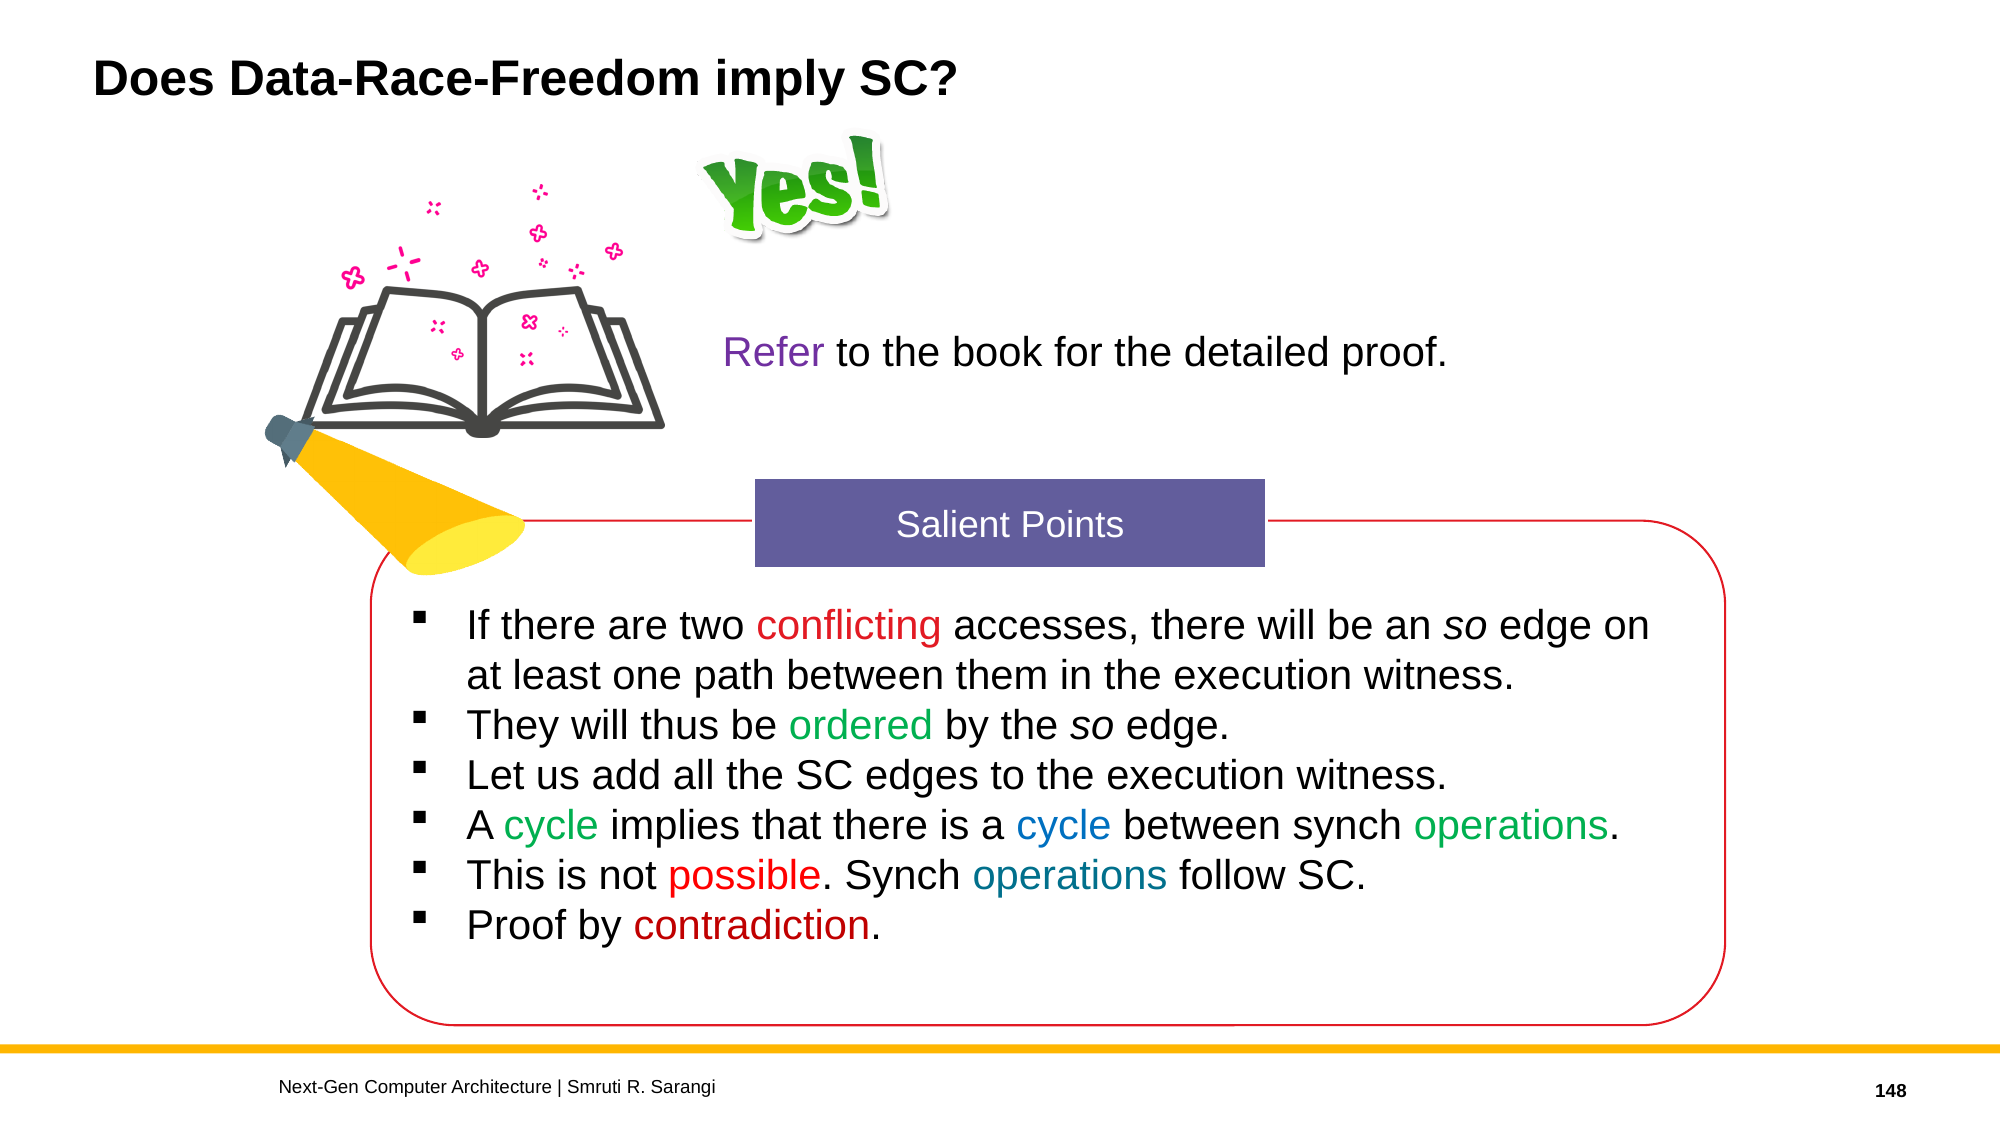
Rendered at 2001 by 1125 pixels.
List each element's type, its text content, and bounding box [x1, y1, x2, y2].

slide_number 148 [1711, 1071, 1922, 1109]
text_box If there are two conflicting accesses, there will be an so edge on at least one path between them in the execution witness. They will thus be ordered by the so edge. Let us add all the SC edges to the execution witness. A cycle implies that there is a cycle between synch operations. This is not possible. Synch operations follow SC. Proof by contradiction. [369, 519, 1727, 1027]
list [688, 75, 898, 285]
picture [233, 184, 665, 644]
text_box Salient Points [752, 476, 1268, 570]
footer Next-Gen Computer Architecture | Smruti R. Sarangi [263, 1067, 1464, 1105]
text_box Refer to the book for the detailed proof. [707, 317, 1476, 383]
title Does Data-Race-Freedom imply SC? [78, 45, 1578, 180]
